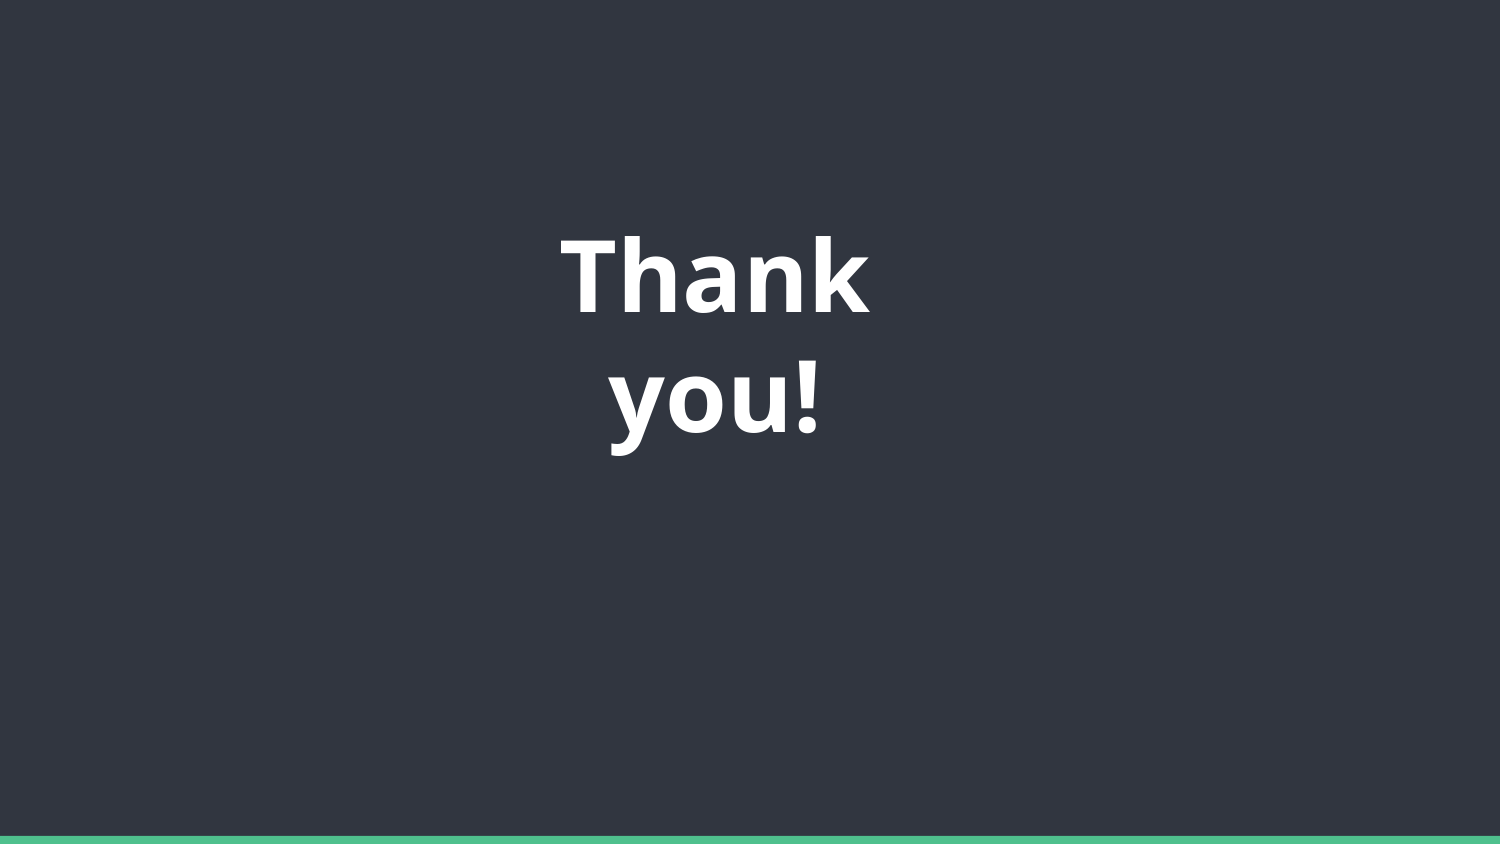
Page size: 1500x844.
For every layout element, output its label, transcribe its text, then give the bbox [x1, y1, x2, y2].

title Thank you! [482, 336, 948, 468]
